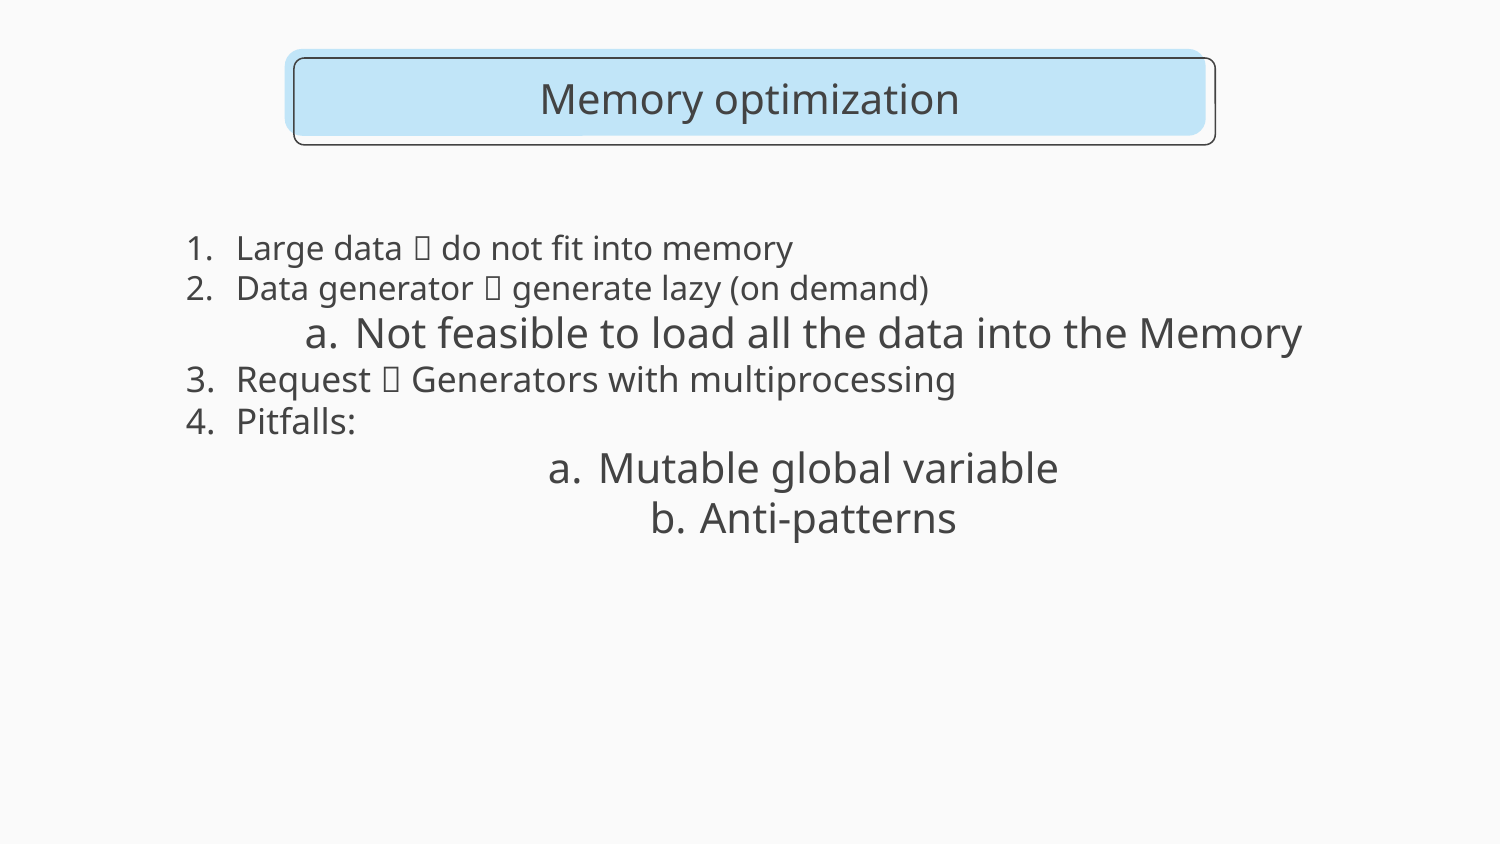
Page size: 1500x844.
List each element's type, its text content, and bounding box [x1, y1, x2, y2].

title Memory optimization [293, 54, 1206, 141]
subtitle Large data  do not fit into memory Data generator  generate lazy (on demand) Not feasible to load all the data into the Memory Request  Generators with multiprocessing Pitfalls: Mutable global variable Anti-patterns [145, 168, 1362, 643]
